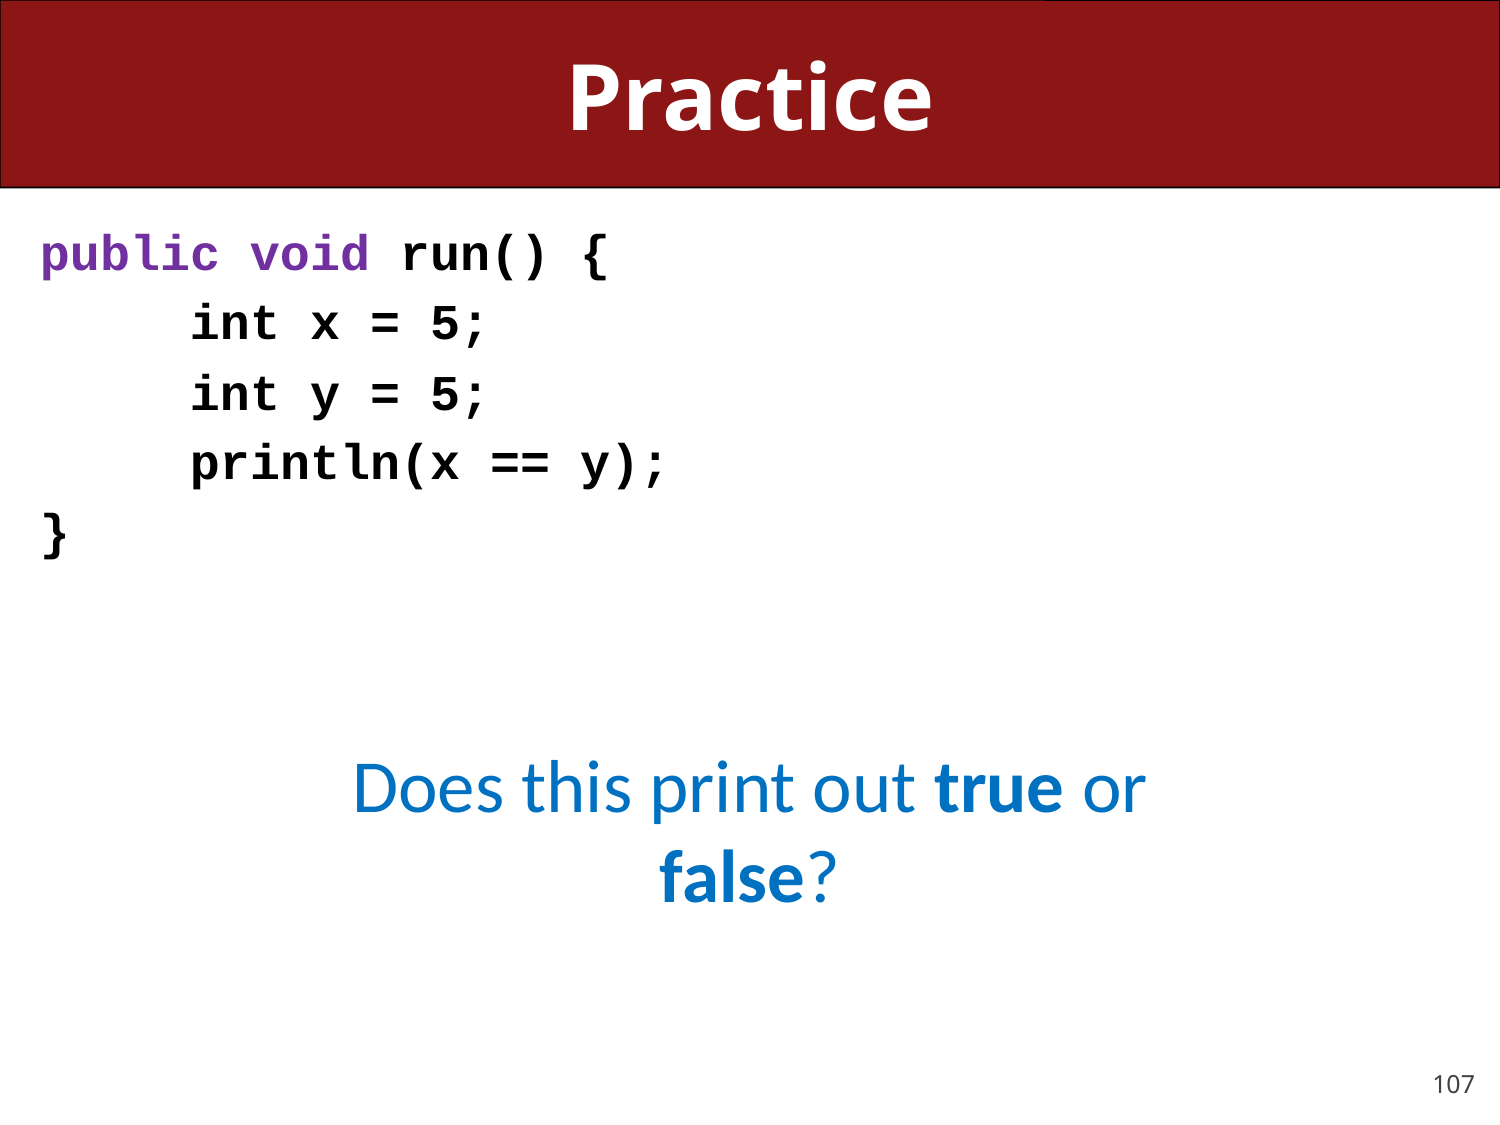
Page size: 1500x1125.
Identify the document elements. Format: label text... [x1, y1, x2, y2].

list public void run() { int x = 5; int y = 5; println(x == y); } [24, 212, 1475, 1063]
text_box Does this print out true or false? [330, 729, 1170, 925]
title Practice [75, 0, 1425, 188]
